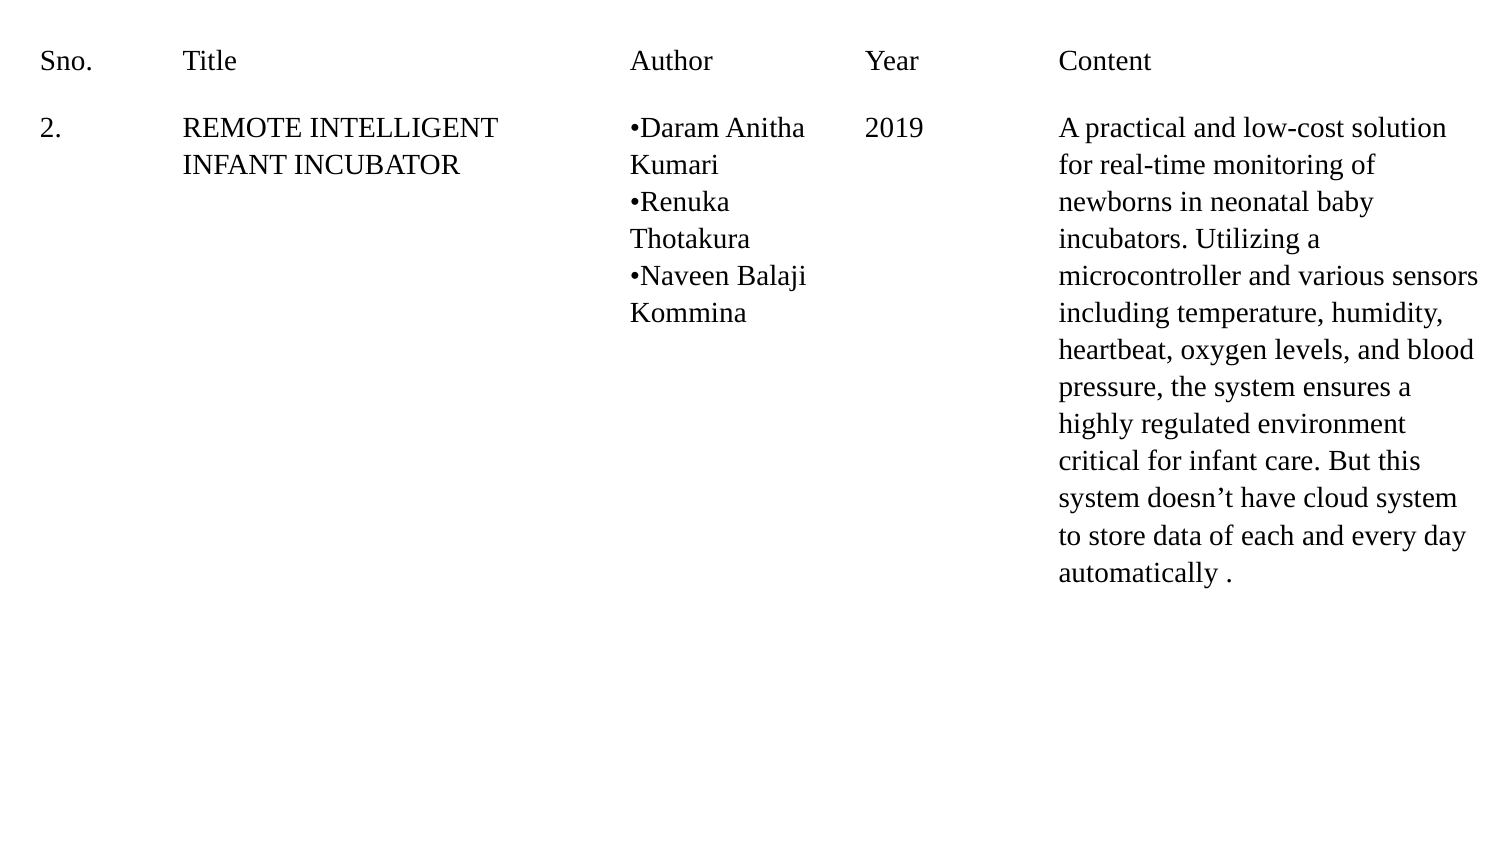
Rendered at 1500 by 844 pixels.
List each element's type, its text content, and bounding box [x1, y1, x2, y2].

table_header Content [1044, 25, 1500, 92]
table_header Year [850, 25, 1044, 92]
table_header Sno. [25, 25, 168, 92]
table_cell 2019 [850, 92, 1044, 841]
table_header Title [168, 25, 615, 92]
table_cell A practical and low-cost solution for real-time monitoring of newborns in neonatal baby incubators. Utilizing a microcontroller and various sensors including temperature, humidity, heartbeat, oxygen levels, and blood pressure, the system ensures a highly regulated environment critical for infant care. But this system doesn’t have cloud system to store data of each and every day automatically . [1044, 92, 1500, 841]
table_header Author [615, 25, 850, 92]
table_cell 2. [25, 92, 168, 841]
table_cell •Daram Anitha Kumari •Renuka Thotakura •Naveen Balaji Kommina [615, 92, 850, 841]
table_cell REMOTE INTELLIGENT INFANT INCUBATOR [168, 92, 615, 841]
